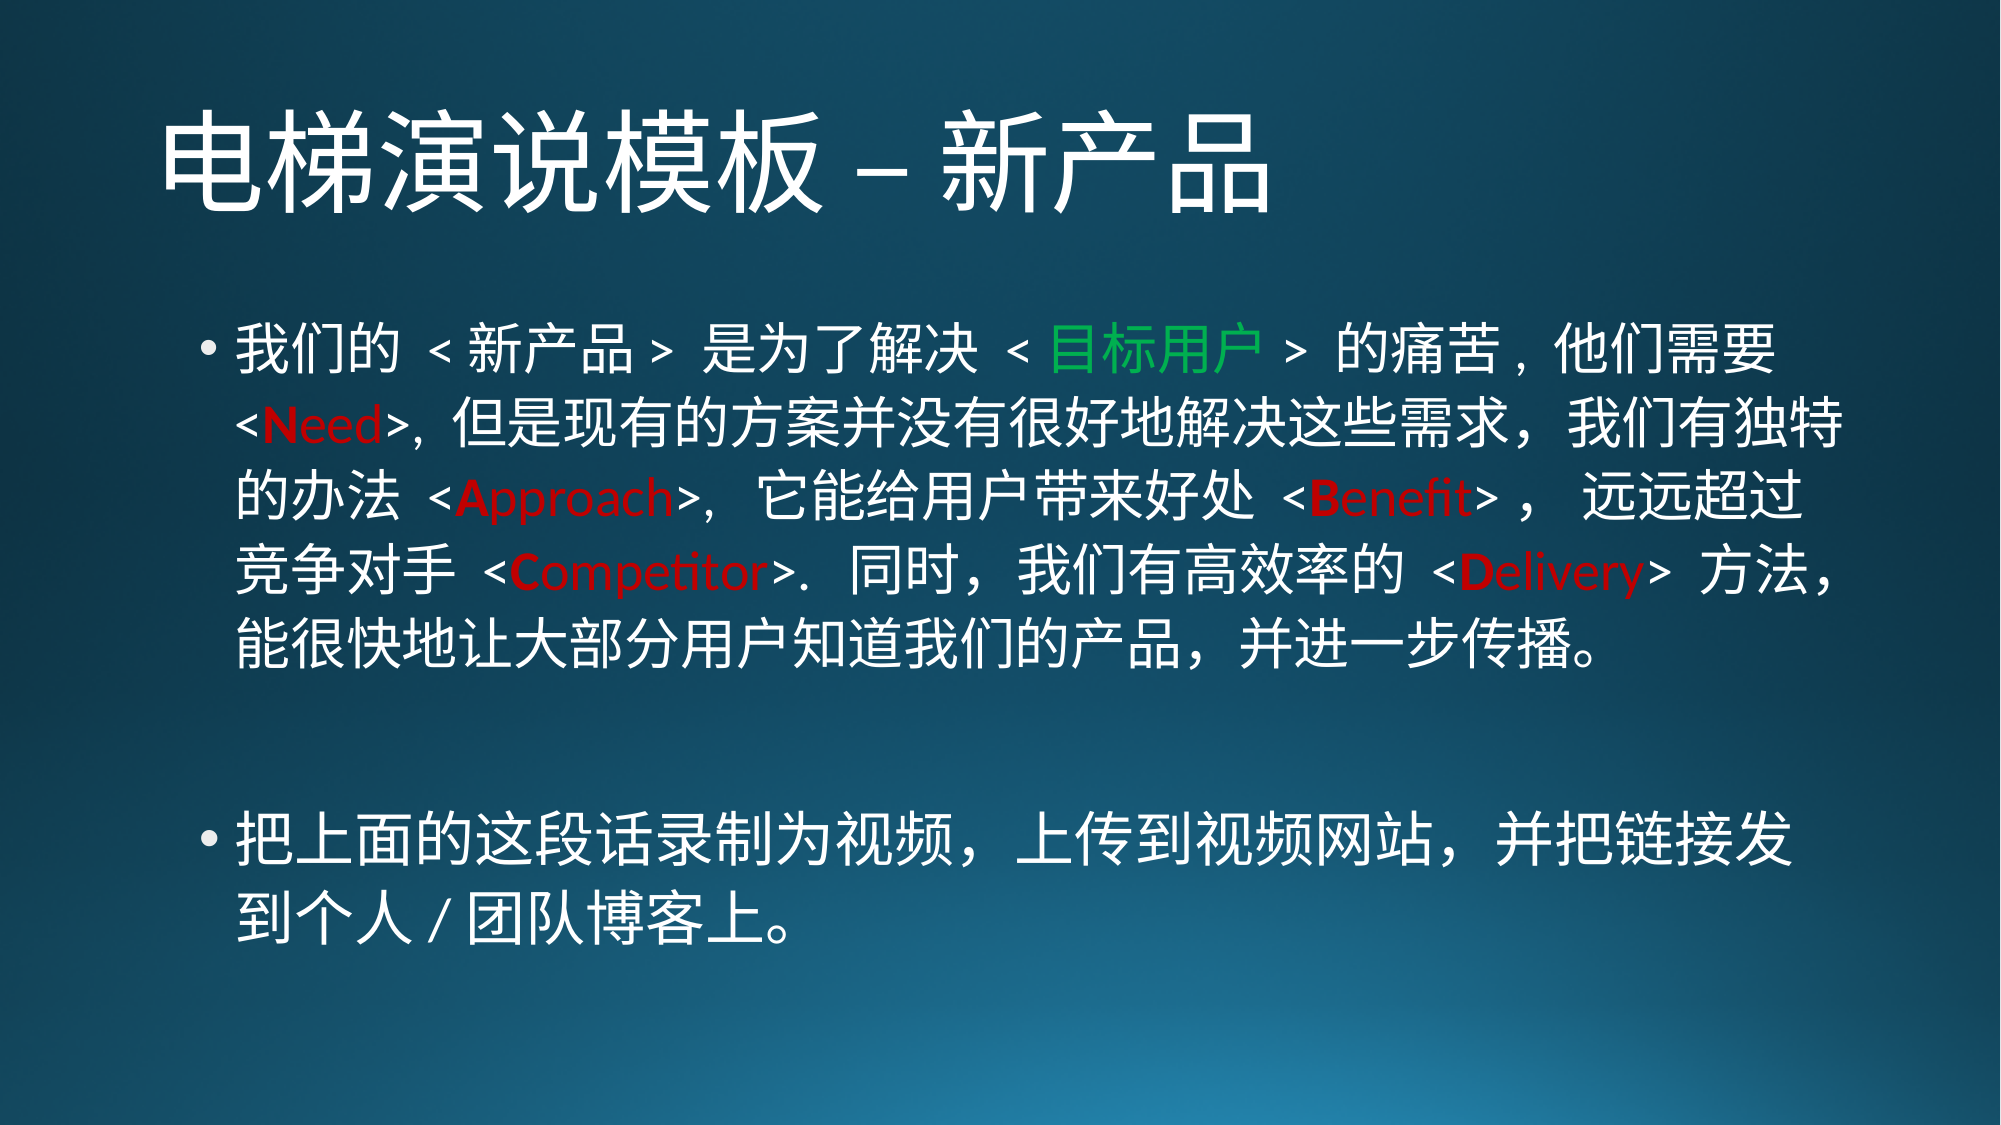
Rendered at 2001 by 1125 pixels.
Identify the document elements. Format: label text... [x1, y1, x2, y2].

list 我们的 <新产品> 是为了解决 <目标用户> 的痛苦, 他们需要 <Need>, 但是现有的方案并没有很好地解决这些需求，我们有独特的办法 <Approach>, 它能给用户带来好处 <Benefit>， 远远超过竞争对手 <Competitor>. 同时，我们有高效率的 <Delivery> 方法，能很快地让大部分用户知道我们的产品，并进一步传播。 把上面的这段话录制为视频，上传到视频网站，并把链接发到个人/团队博客上。 [183, 299, 1863, 1014]
title 电梯演说模板 – 新产品 [137, 59, 1863, 278]
picture [0, 0, 2001, 1125]
